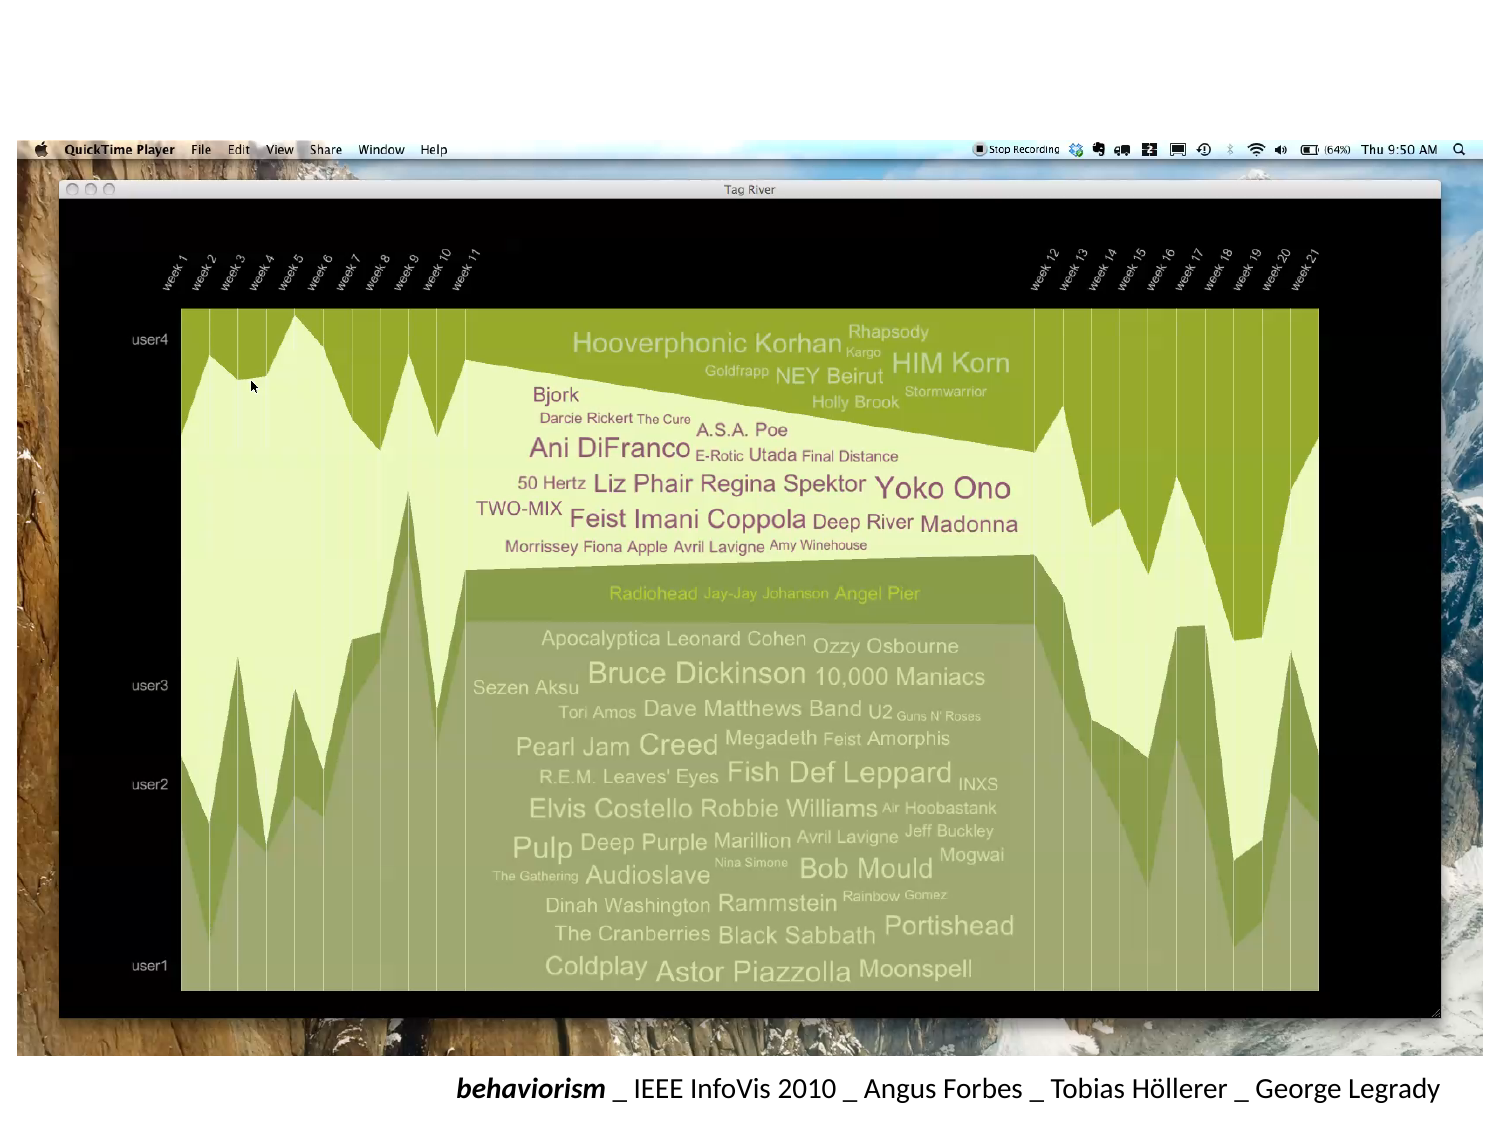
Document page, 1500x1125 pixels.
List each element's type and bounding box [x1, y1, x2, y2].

list [16, 139, 1484, 1057]
